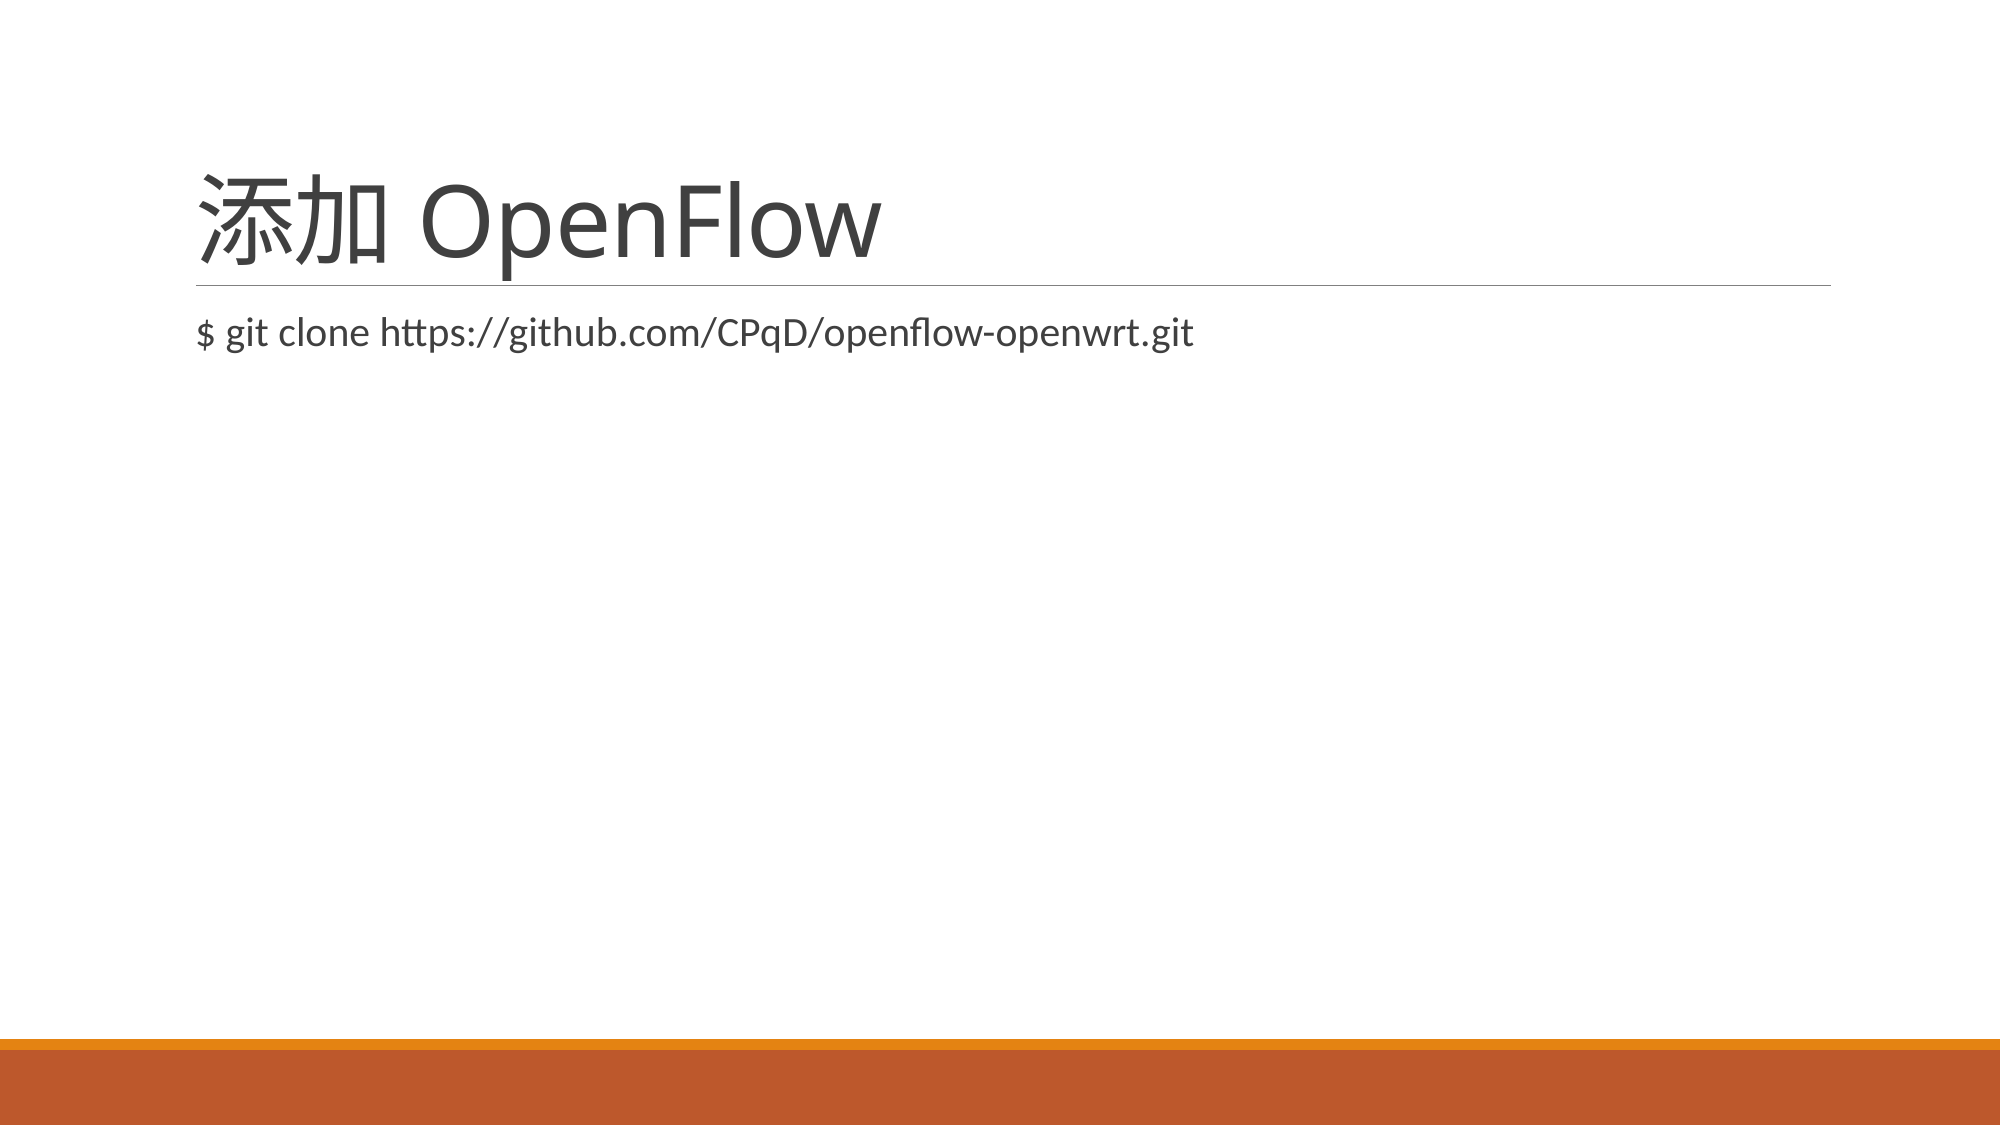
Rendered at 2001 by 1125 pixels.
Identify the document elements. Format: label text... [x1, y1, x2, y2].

title 添加OpenFlow [180, 47, 1830, 285]
list $ git clone https://github.com/CPqD/openflow-openwrt.git [180, 302, 1830, 963]
